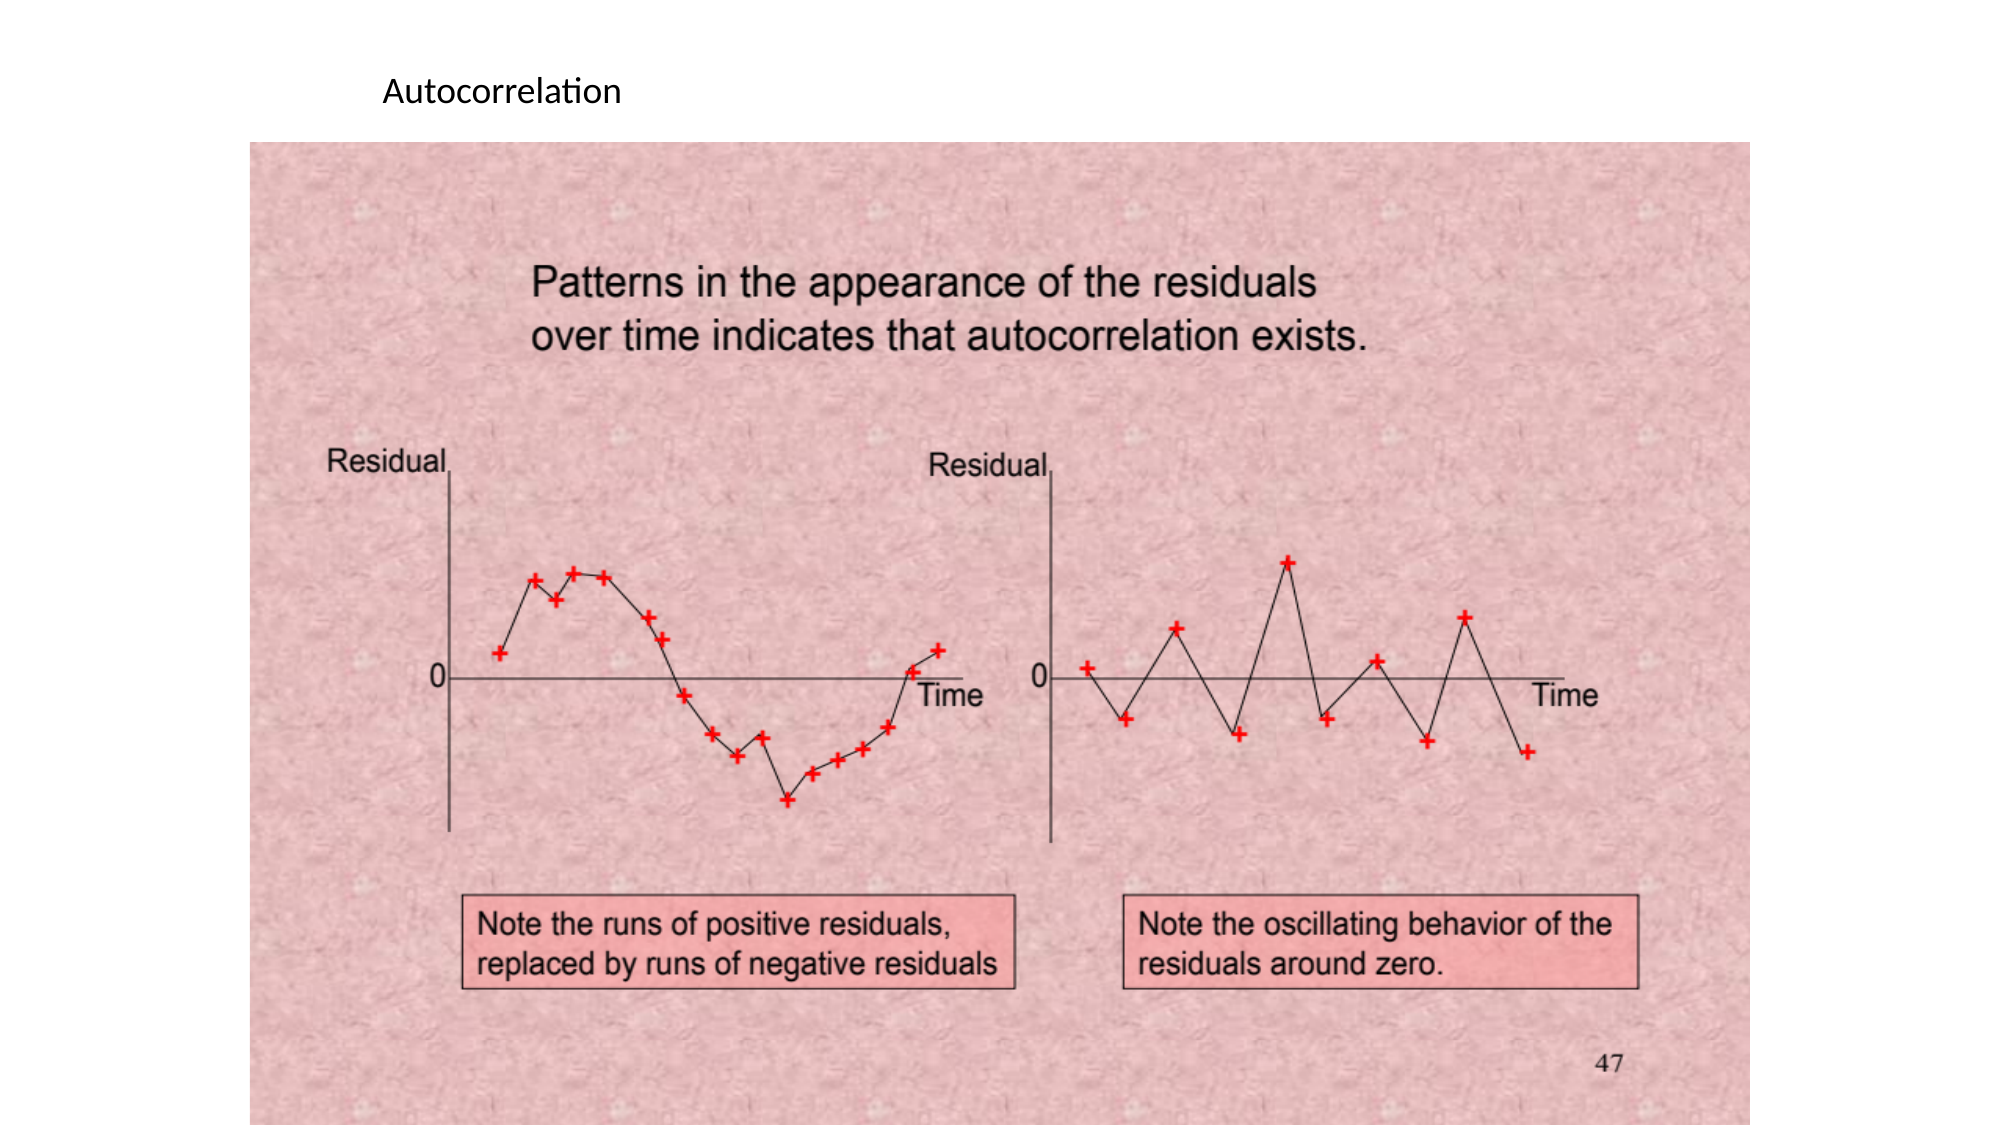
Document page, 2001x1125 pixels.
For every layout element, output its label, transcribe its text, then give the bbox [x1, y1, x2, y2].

picture [249, 142, 1750, 1125]
text_box Autocorrelation [367, 58, 1294, 119]
